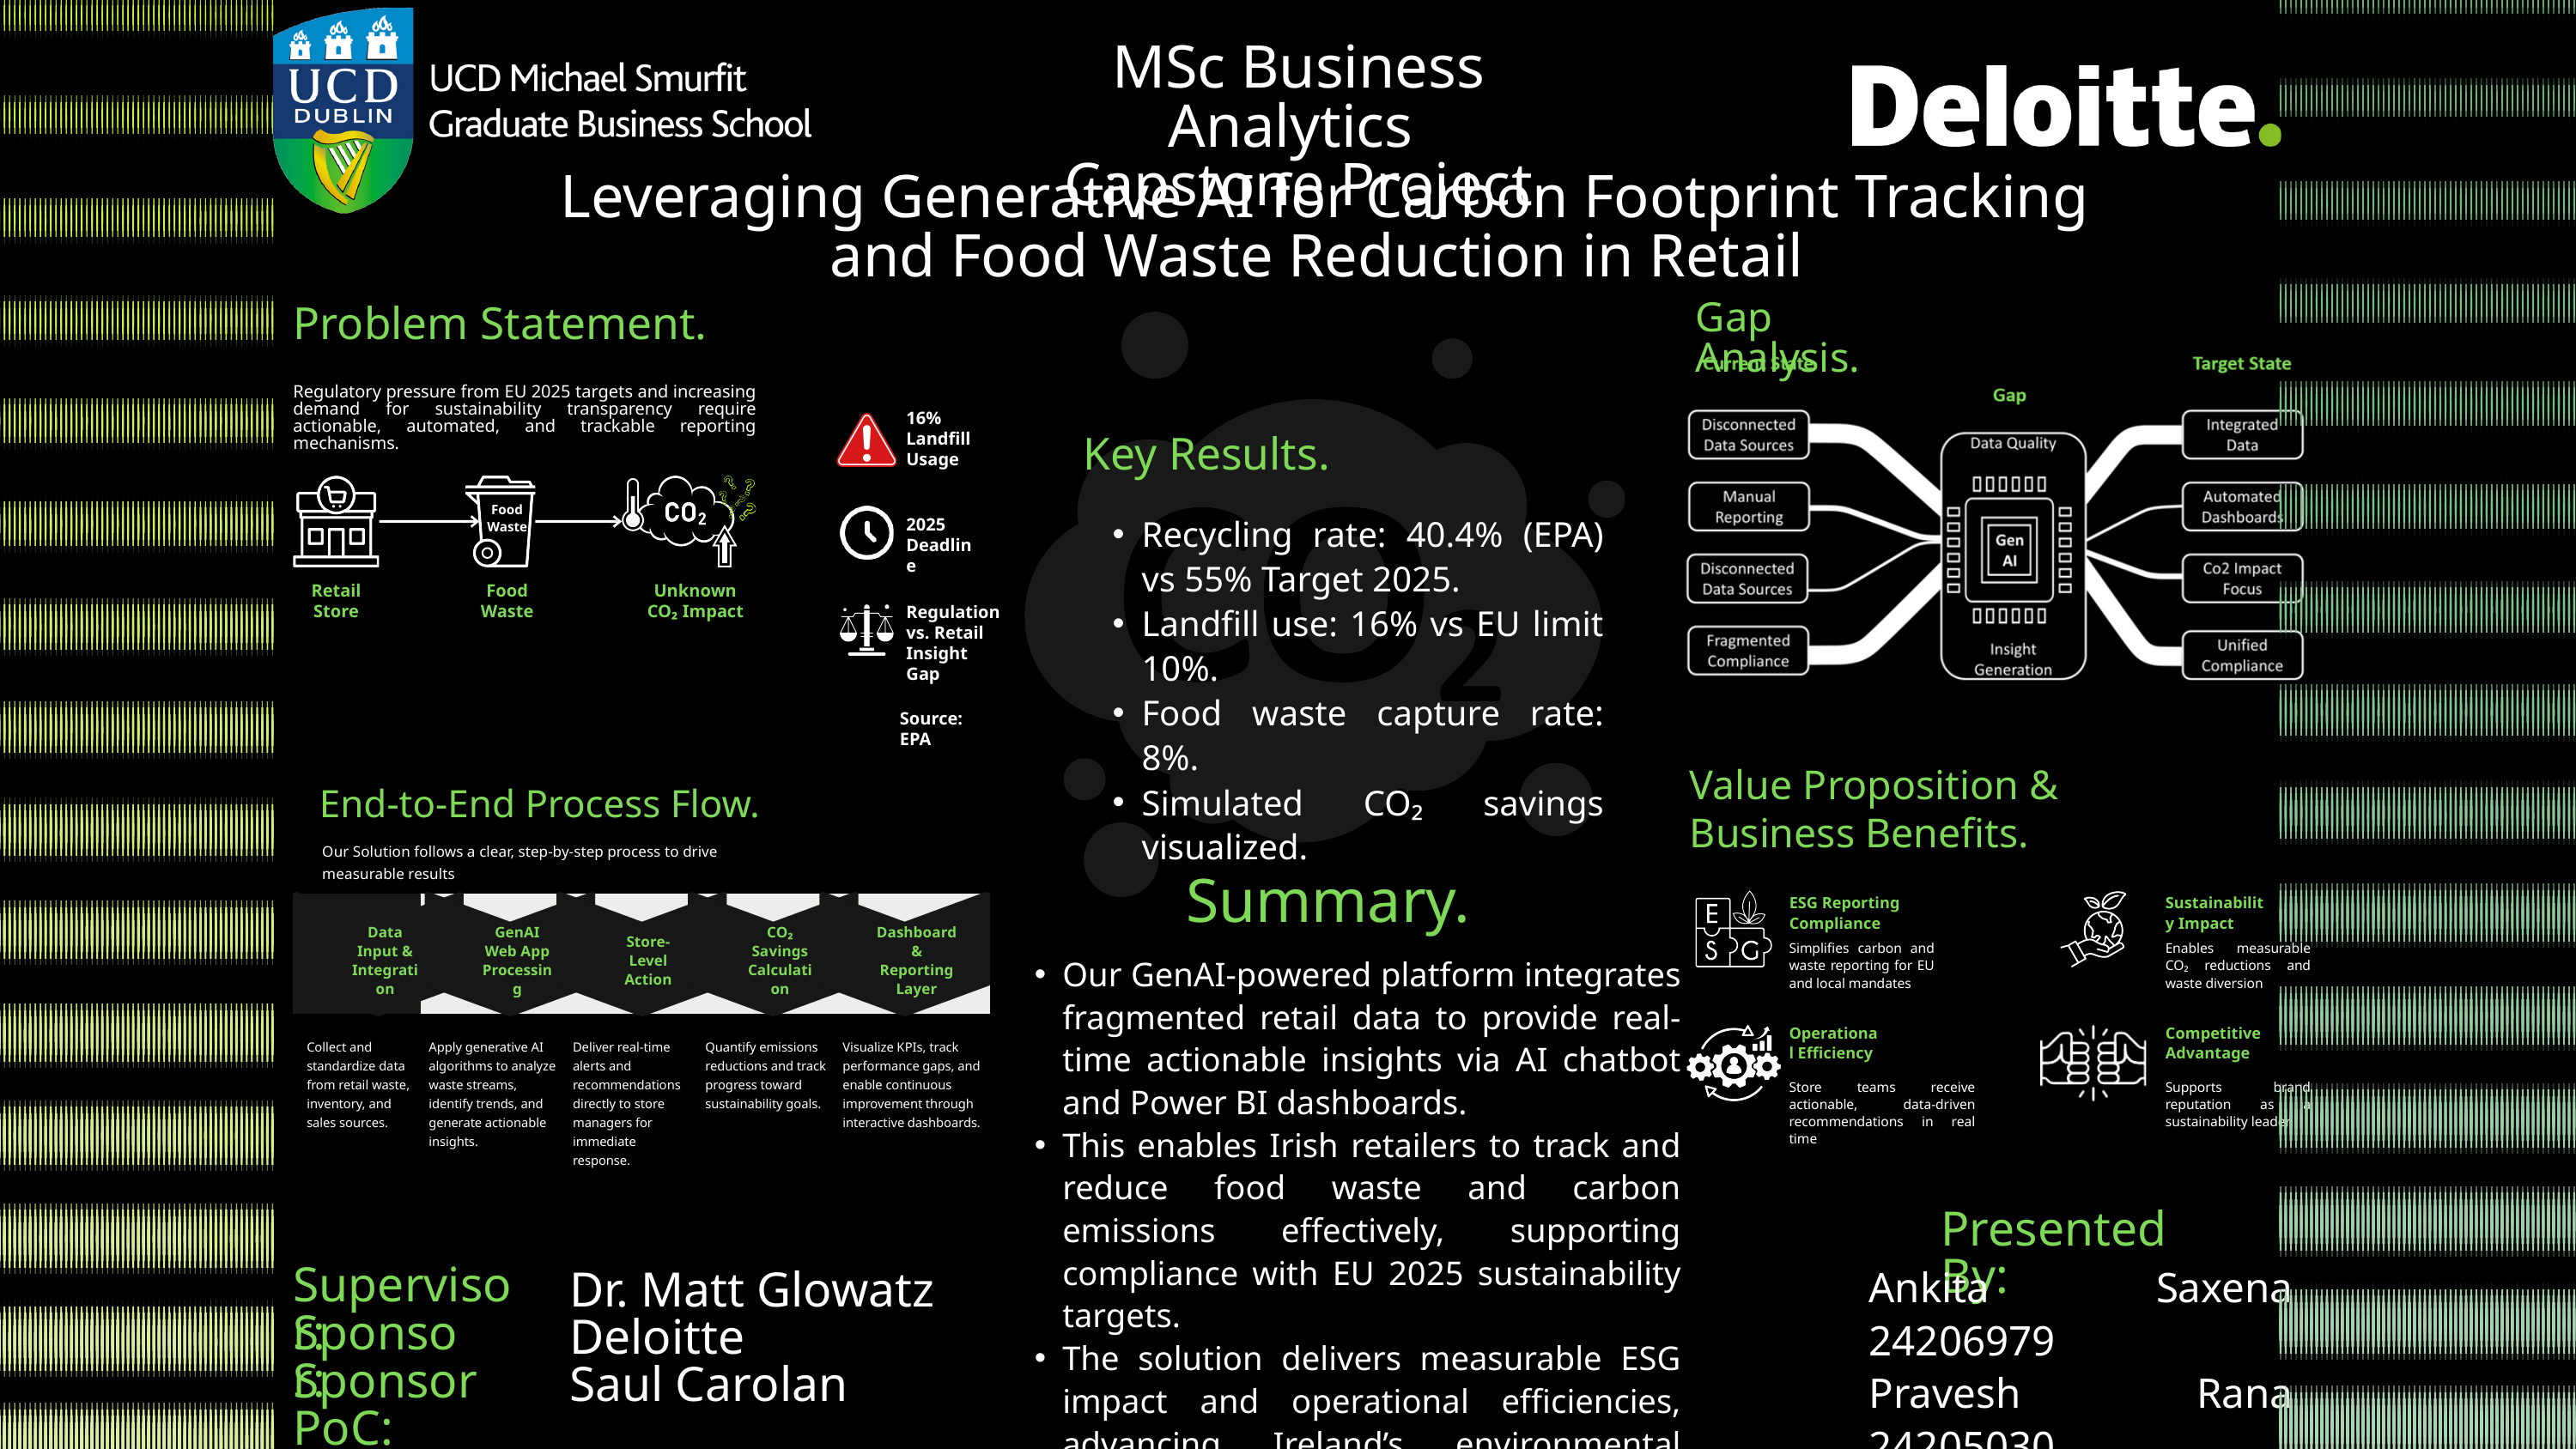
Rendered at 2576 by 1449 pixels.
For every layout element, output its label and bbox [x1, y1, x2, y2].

text_box [264, 0, 2312, 1418]
text_box [2278, 0, 2576, 1449]
text_box [0, 0, 275, 1449]
